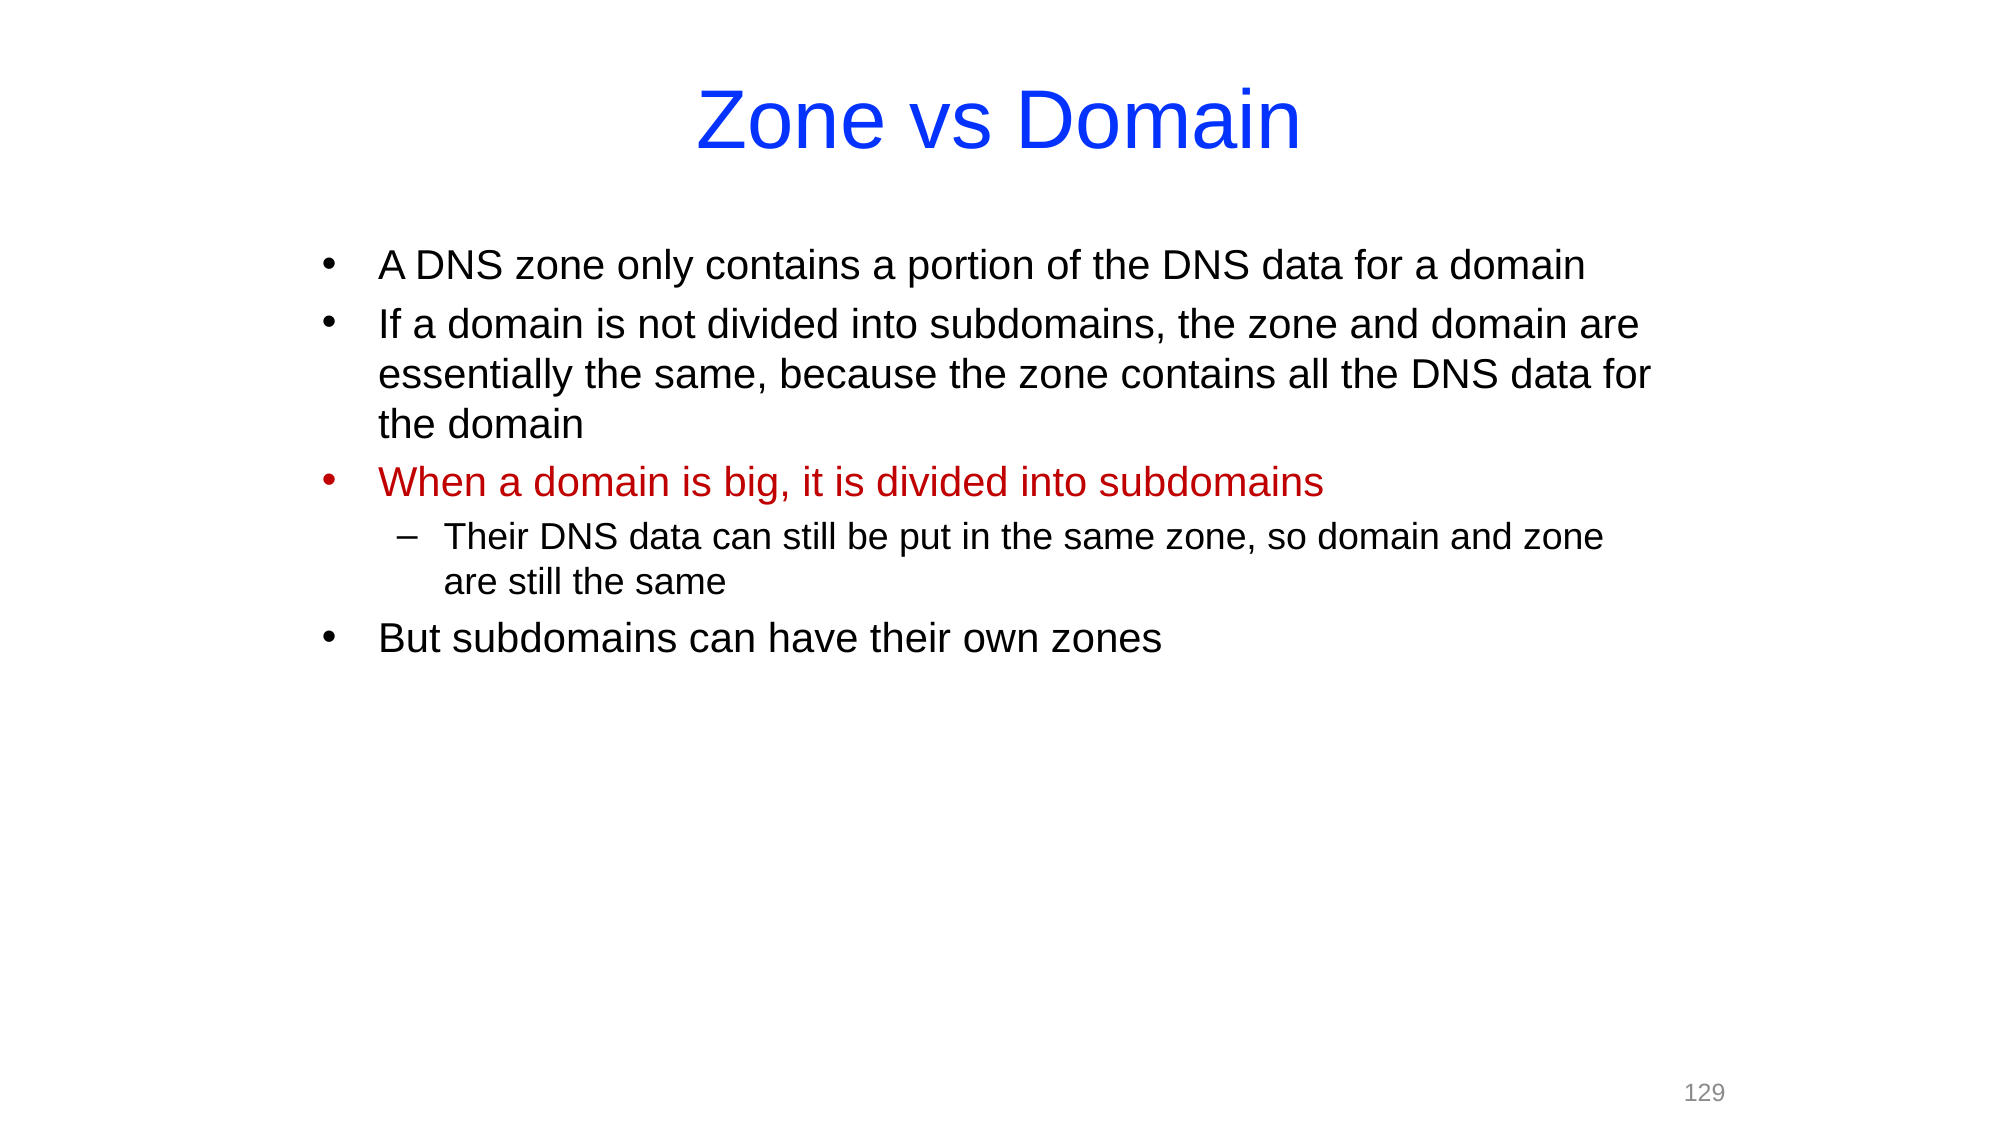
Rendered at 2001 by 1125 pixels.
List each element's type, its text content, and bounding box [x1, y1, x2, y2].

text_box A DNS zone only contains a portion of the DNS data for a domain If a domain is not divided into subdomains, the zone and domain are essentially the same, because the zone contains all the DNS data for the domain When a domain is big, it is divided into subdomains Their DNS data can still be put in the same zone, so domain and zone are still the same But subdomains can have their own zones [306, 230, 1668, 970]
text_box 129 [1638, 1080, 1741, 1103]
text_box Zone vs Domain [249, 45, 1750, 185]
